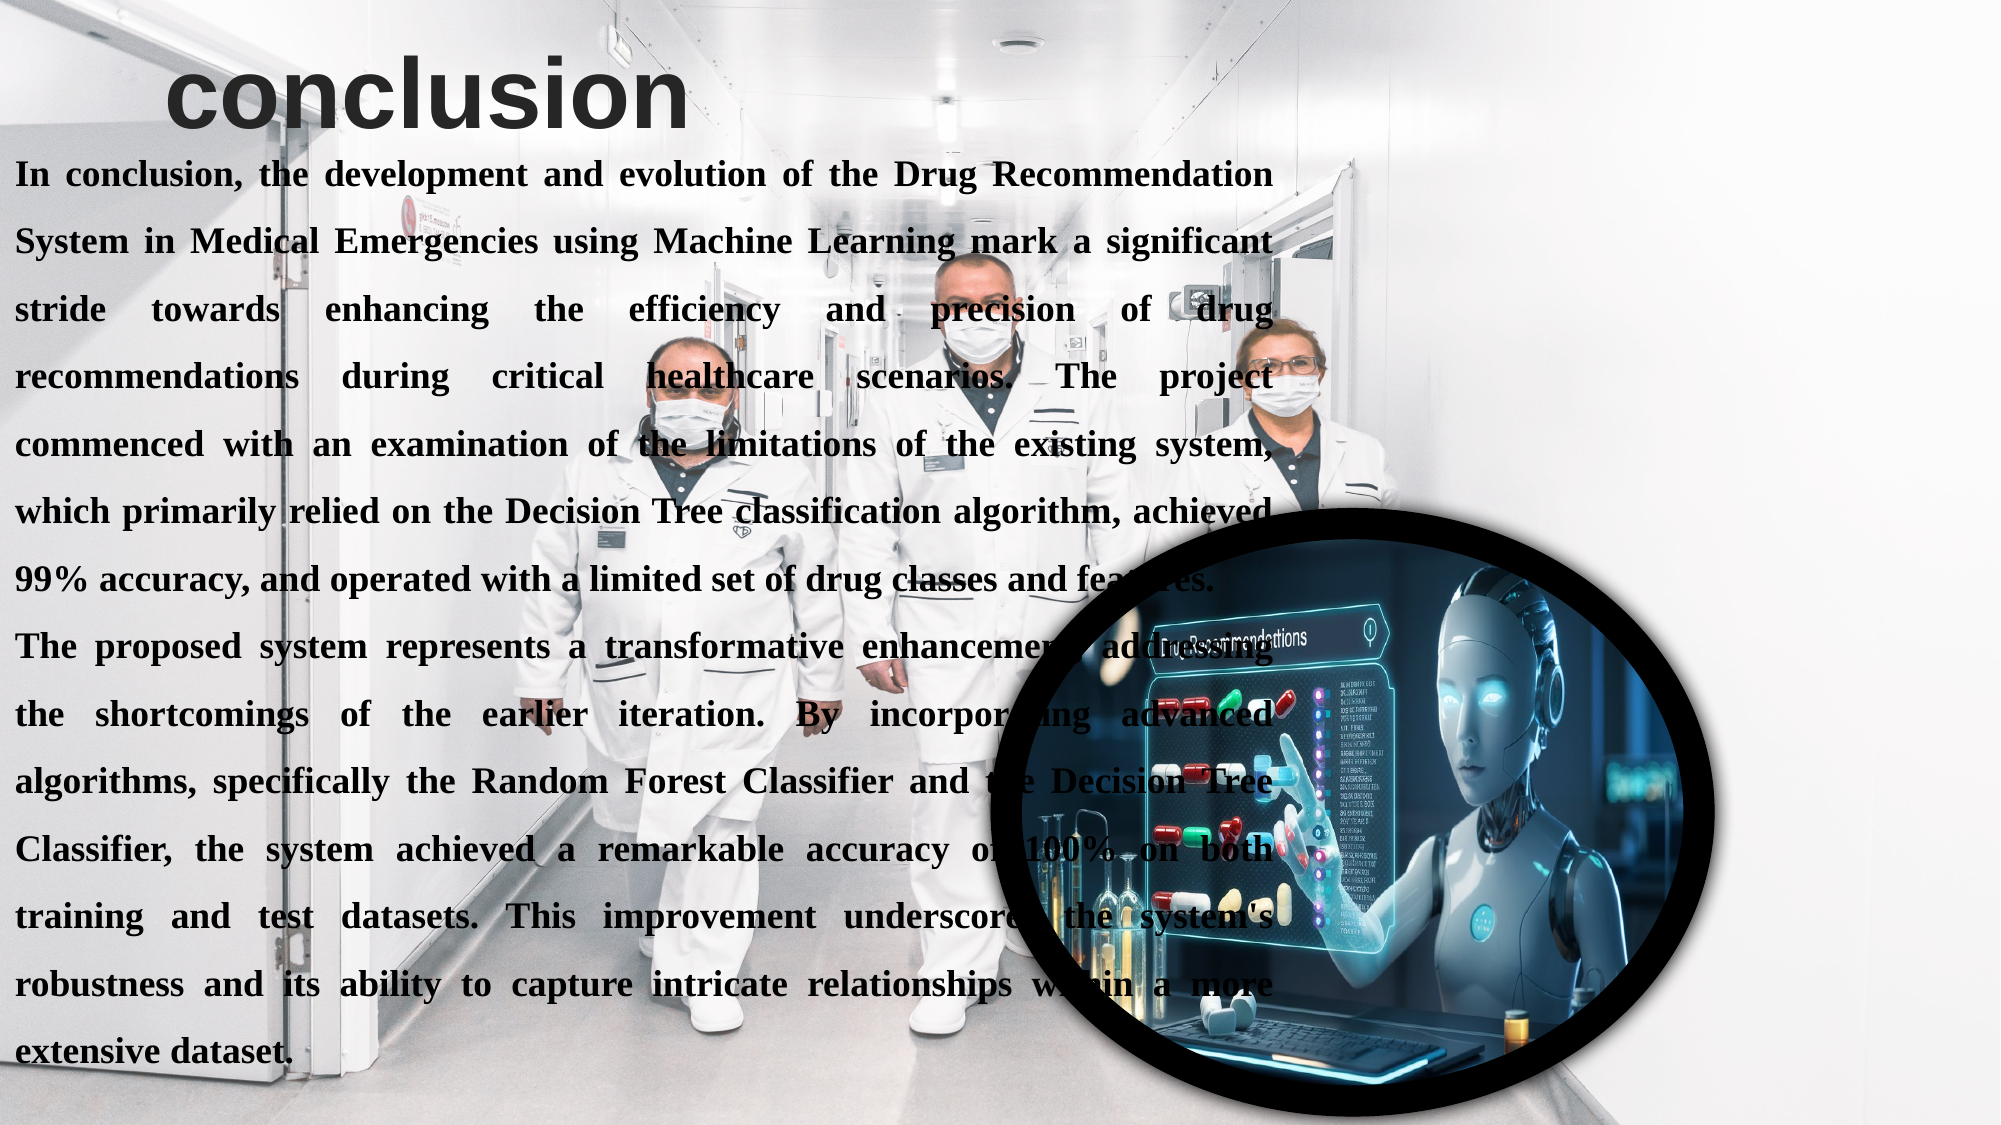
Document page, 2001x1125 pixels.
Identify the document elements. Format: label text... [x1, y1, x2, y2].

text_box conclusion [87, 21, 769, 118]
text_box In conclusion, the development and evolution of the Drug Recommendation System in Medical Emergencies using Machine Learning mark a significant stride towards enhancing the efficiency and precision of drug recommendations during critical healthcare scenarios. The project commenced with an examination of the limitations of the existing system, which primarily relied on the Decision Tree classification algorithm, achieved 99% accuracy, and operated with a limited set of drug classes and features. The proposed system represents a transformative enhancement, addressing the shortcomings of the earlier iteration. By incorporating advanced algorithms, specifically the Random Forest Classifier and the Decision Tree Classifier, the system achieved a remarkable accuracy of 100% on both training and test datasets. This improvement underscores the system's robustness and its ability to capture intricate relationships within a more extensive dataset. [0, 118, 1290, 1079]
picture [1006, 523, 1699, 1101]
